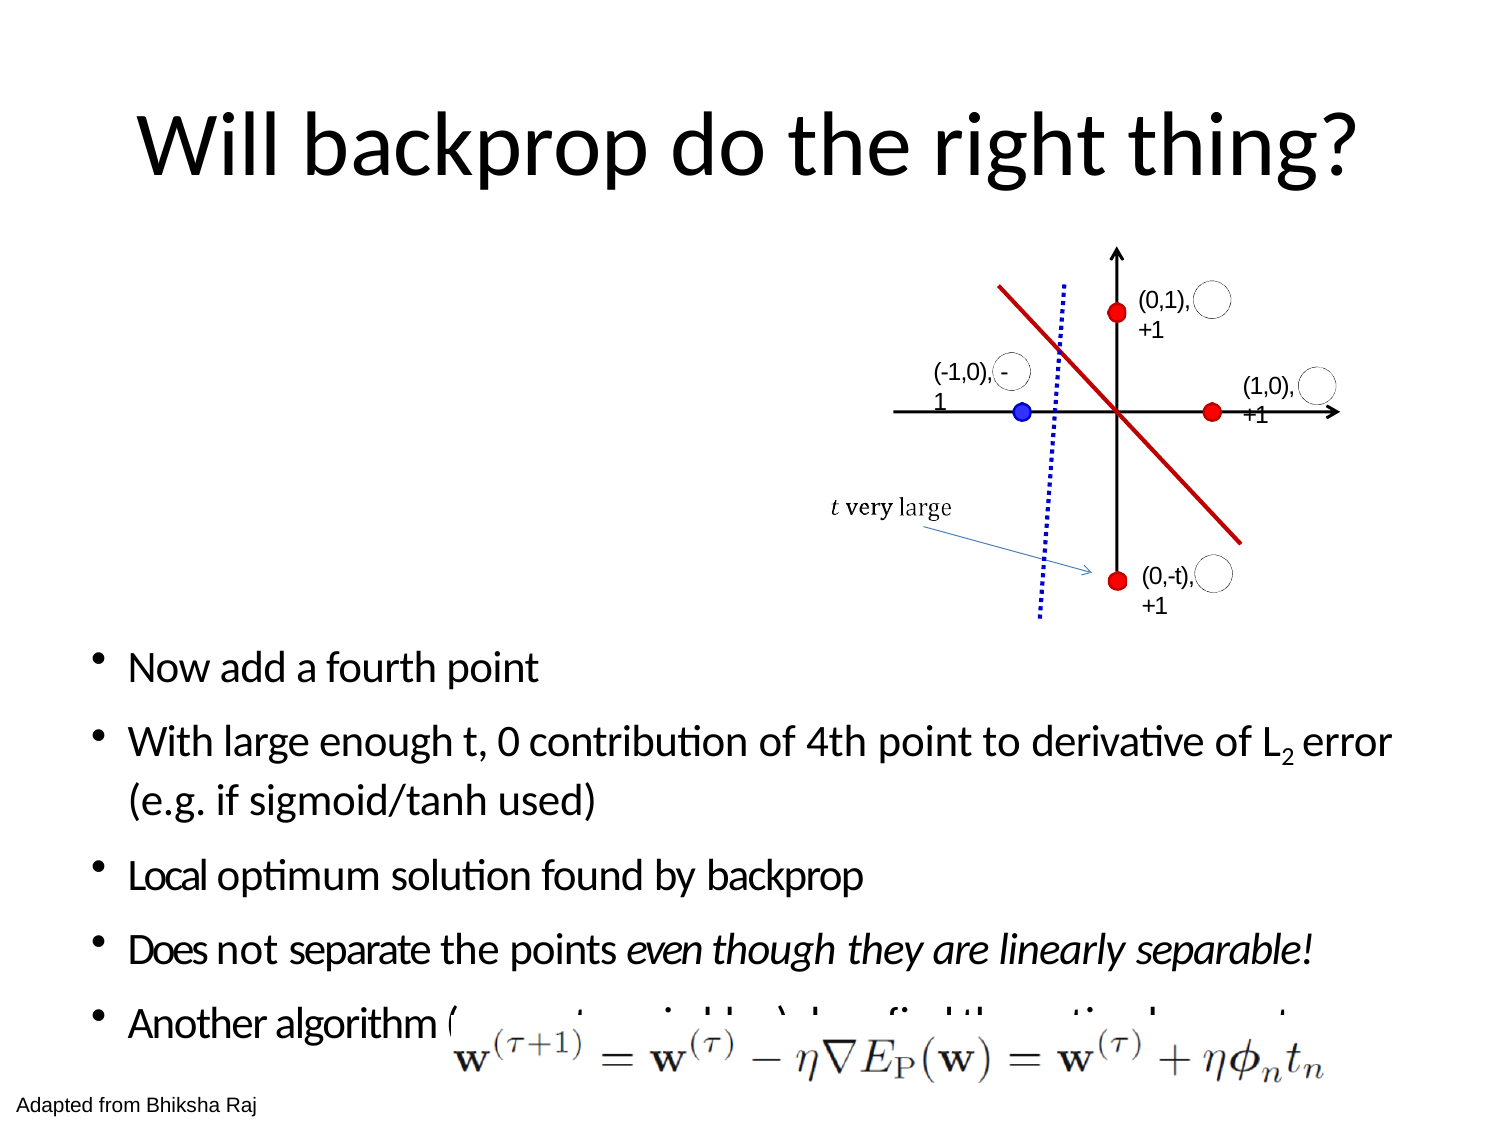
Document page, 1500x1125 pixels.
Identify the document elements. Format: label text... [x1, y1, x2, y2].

text_box Adapted from Bhiksha Raj [1, 1084, 272, 1125]
list Now add a fourth point With large enough t, 0 contribution of 4th point to derivative of L2 error (e.g. if sigmoid/tanh used) Local optimum solution found by backprop Does not separate the points even though they are linearly separable! Another algorithm (perceptron, in blue) does find the optimal separator [75, 629, 1425, 1063]
title Will backprop do the right thing? [75, 45, 1425, 233]
picture [450, 1015, 1336, 1098]
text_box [830, 246, 1341, 619]
